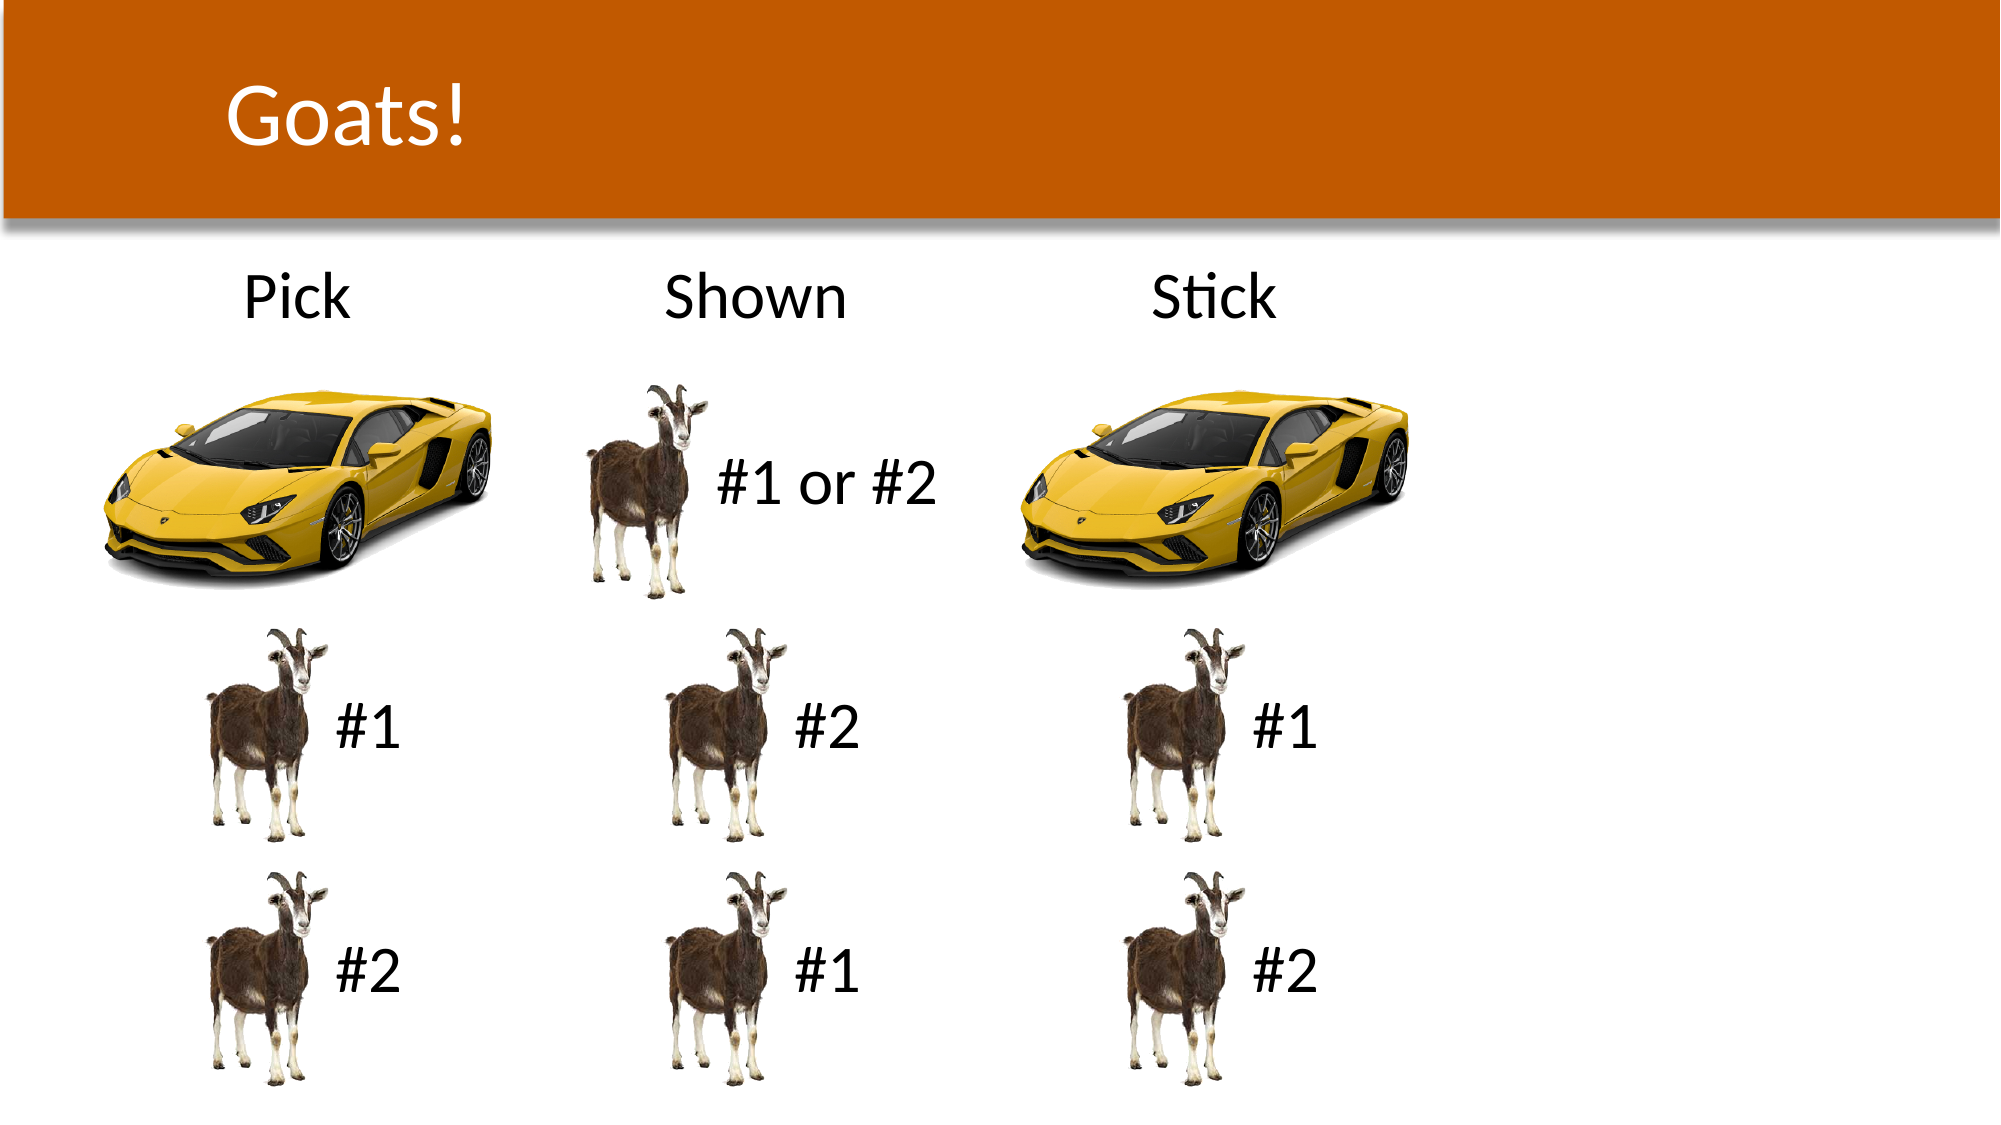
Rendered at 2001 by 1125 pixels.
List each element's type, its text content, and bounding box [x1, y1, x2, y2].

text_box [557, 244, 956, 1094]
text_box Goats! [210, 17, 2000, 201]
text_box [70, 244, 526, 1094]
text_box [3, 0, 2000, 219]
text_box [987, 244, 1443, 1094]
